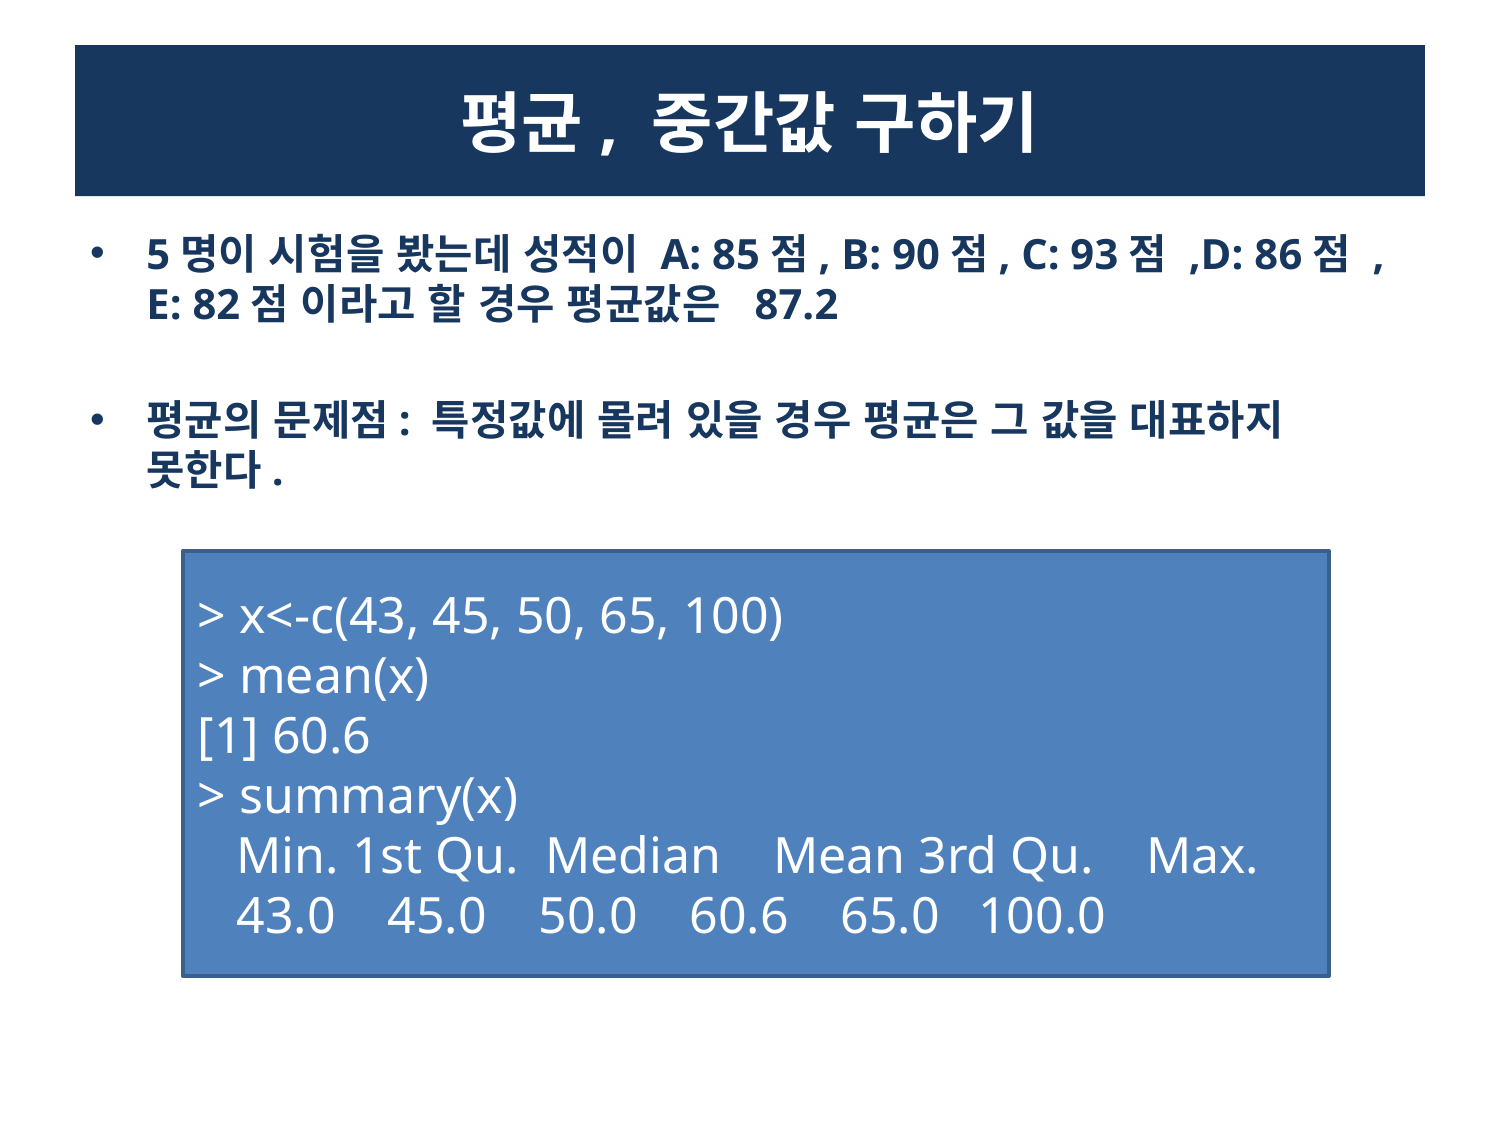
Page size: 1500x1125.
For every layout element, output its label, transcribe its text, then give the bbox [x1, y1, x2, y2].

list 5명이 시험을 봤는데 성적이 A: 85점, B: 90점, C: 93점 ,D: 86점 , E: 82점 이라고 할 경우 평균값은 87.2 평균의 문제점: 특정값에 몰려 있을 경우 평균은 그 값을 대표하지 못한다. [75, 219, 1425, 1005]
text_box > x<-c(43, 45, 50, 65, 100) > mean(x) [1] 60.6 > summary(x) Min. 1st Qu. Median Mean 3rd Qu. Max. 43.0 45.0 50.0 60.6 65.0 100.0 [181, 549, 1331, 978]
title 평균, 중간값 구하기 [75, 45, 1425, 197]
